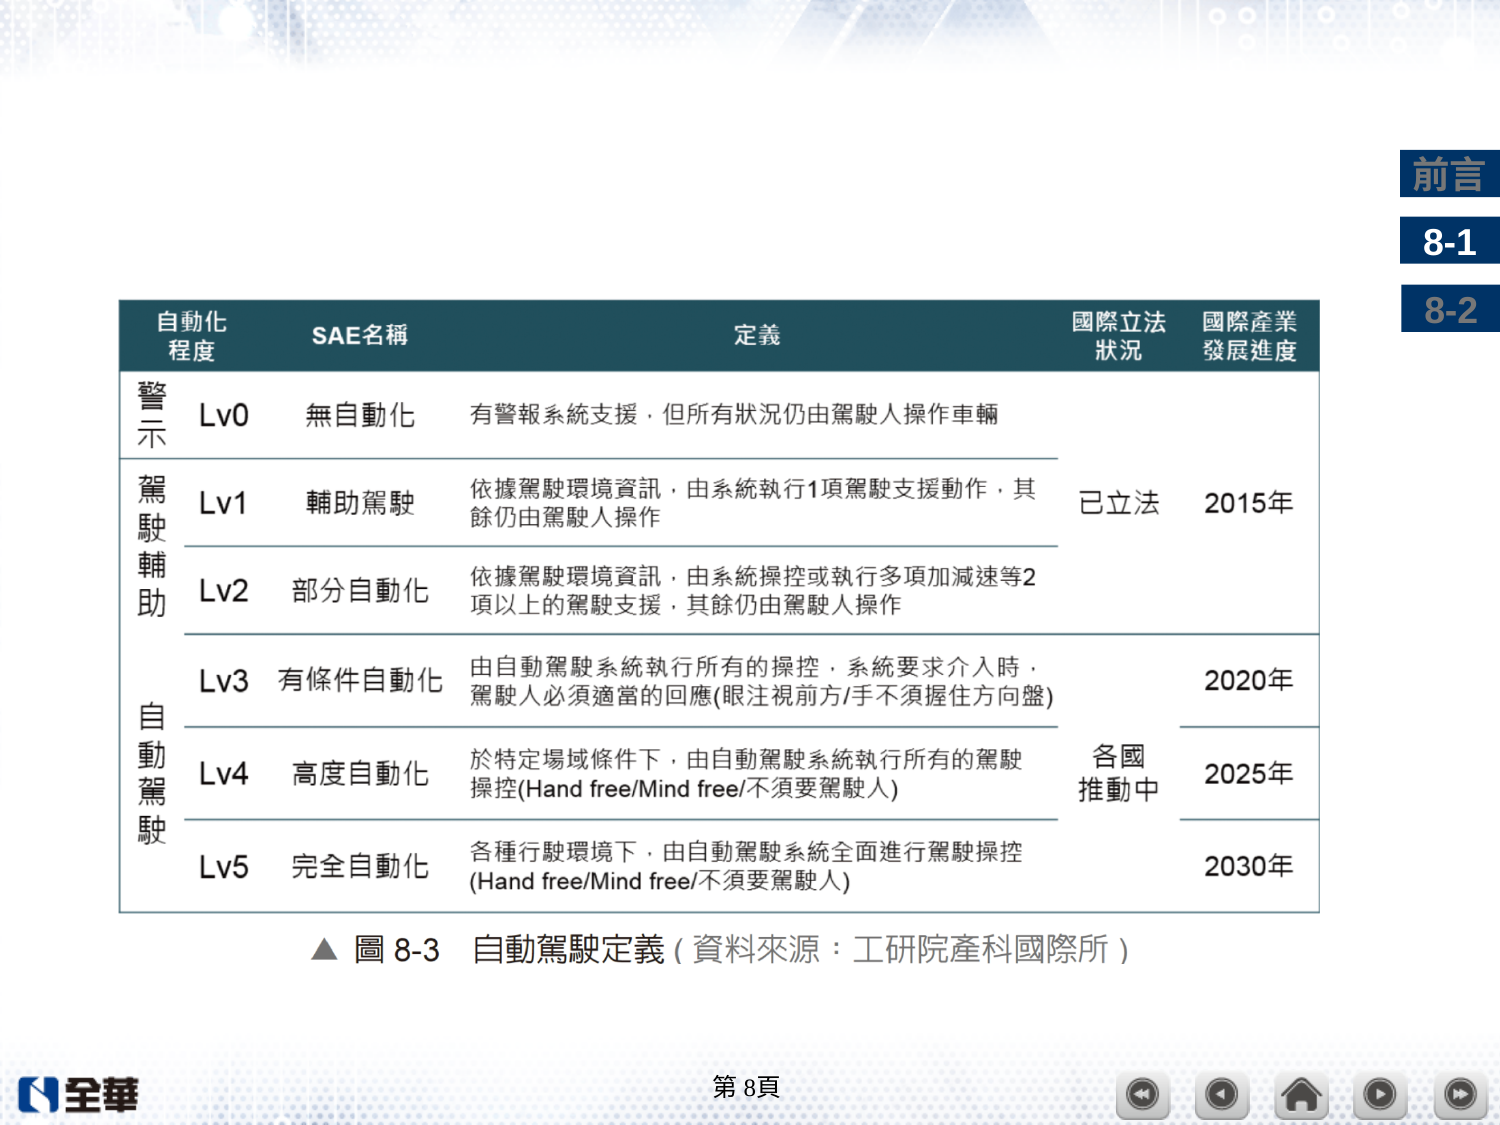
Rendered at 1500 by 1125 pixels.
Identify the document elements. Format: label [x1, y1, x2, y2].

picture [0, 0, 1500, 1125]
list [99, 289, 1362, 964]
